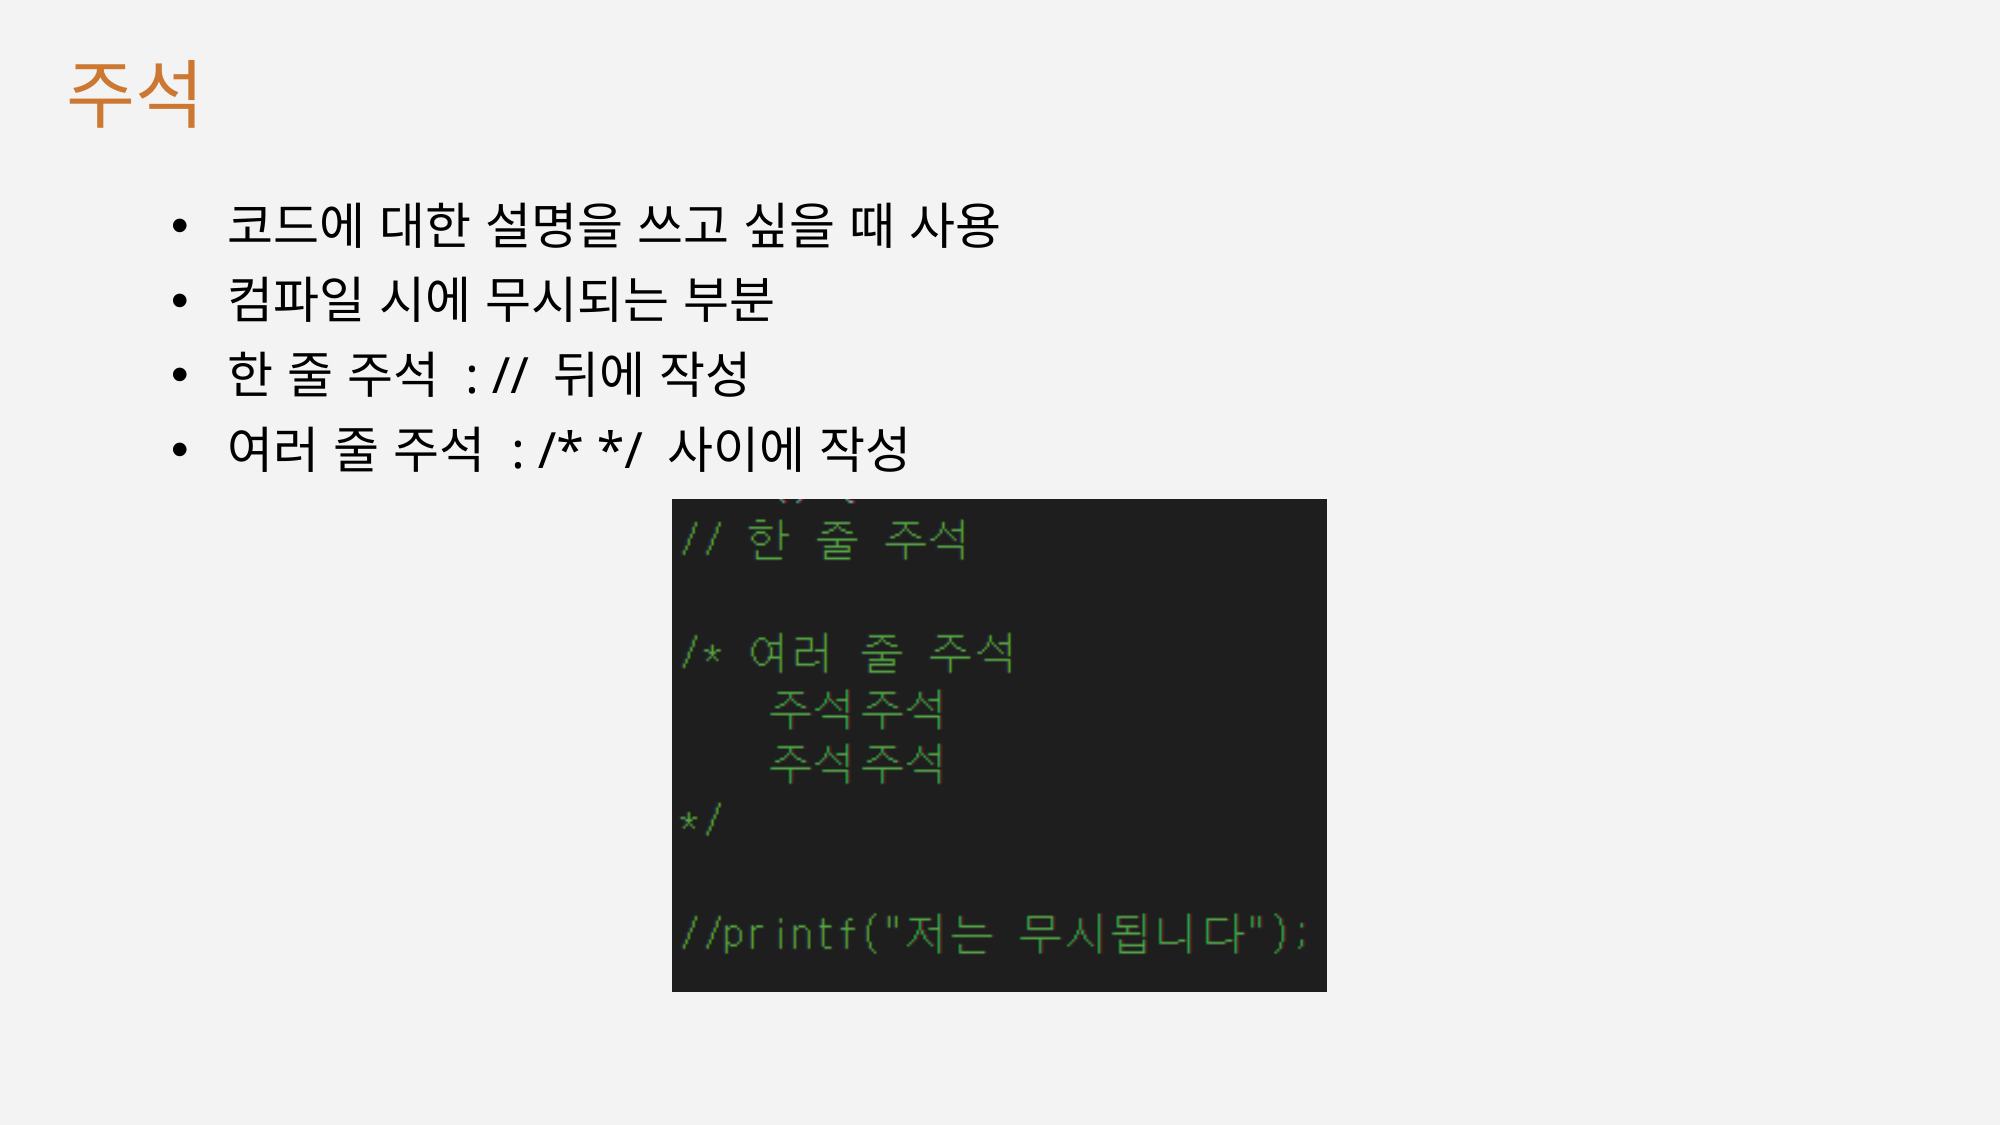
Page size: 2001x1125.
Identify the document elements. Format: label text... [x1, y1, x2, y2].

subtitle 코드에 대한 설명을 쓰고 싶을 때 사용 컴파일 시에 무시되는 부분 한 줄 주석 : // 뒤에 작성 여러 줄 주석 : /* */ 사이에 작성 [156, 193, 1907, 775]
picture [672, 499, 1327, 992]
title 주석 [51, 0, 1948, 147]
